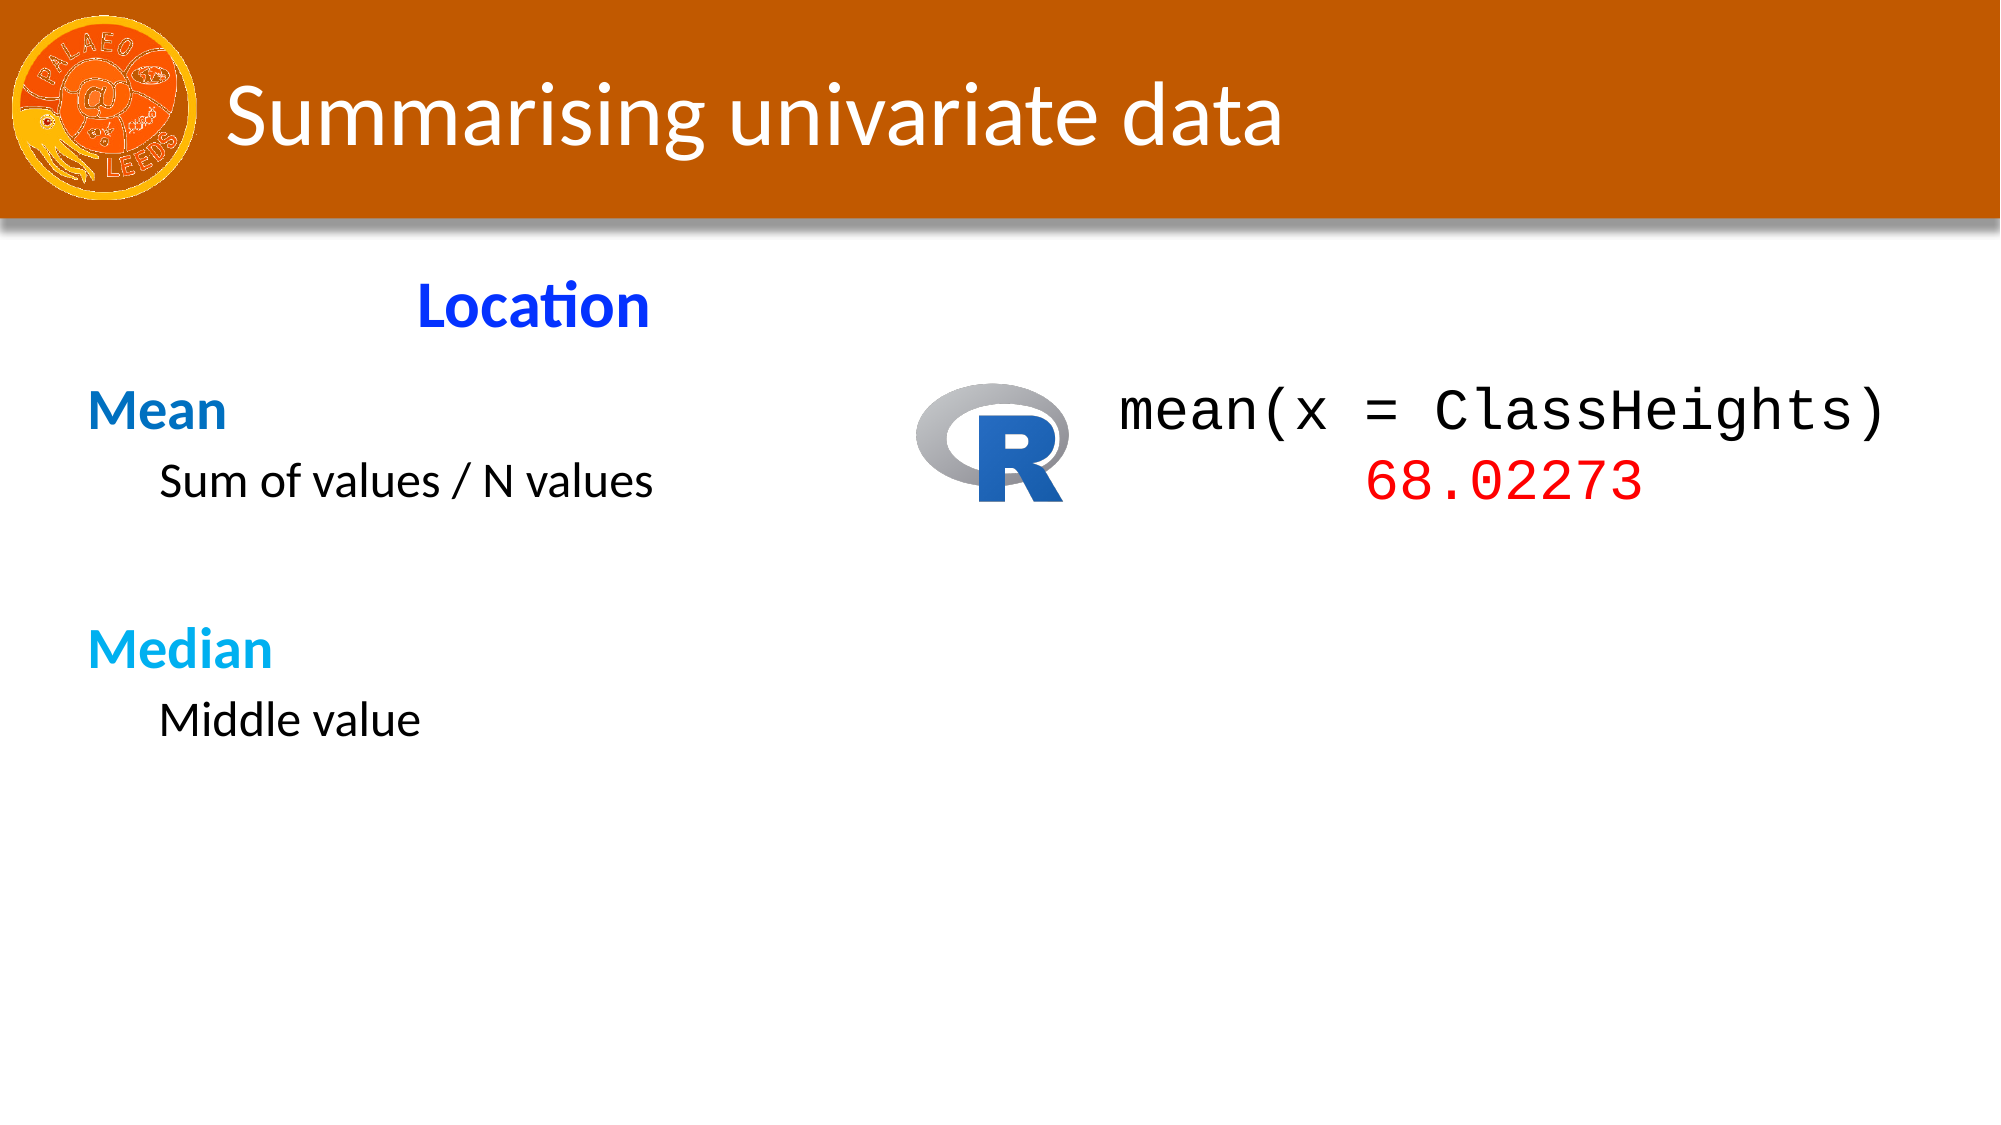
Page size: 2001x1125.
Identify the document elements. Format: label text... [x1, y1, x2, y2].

text_box Location [402, 253, 667, 348]
text_box Median [72, 603, 289, 688]
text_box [916, 364, 1907, 521]
text_box Mean [72, 364, 243, 449]
text_box Sum of values / N values [144, 439, 669, 515]
text_box Middle value [143, 679, 437, 754]
text_box Summarising univariate data [210, 17, 2000, 201]
picture [11, 15, 197, 200]
text_box [0, 0, 2000, 219]
